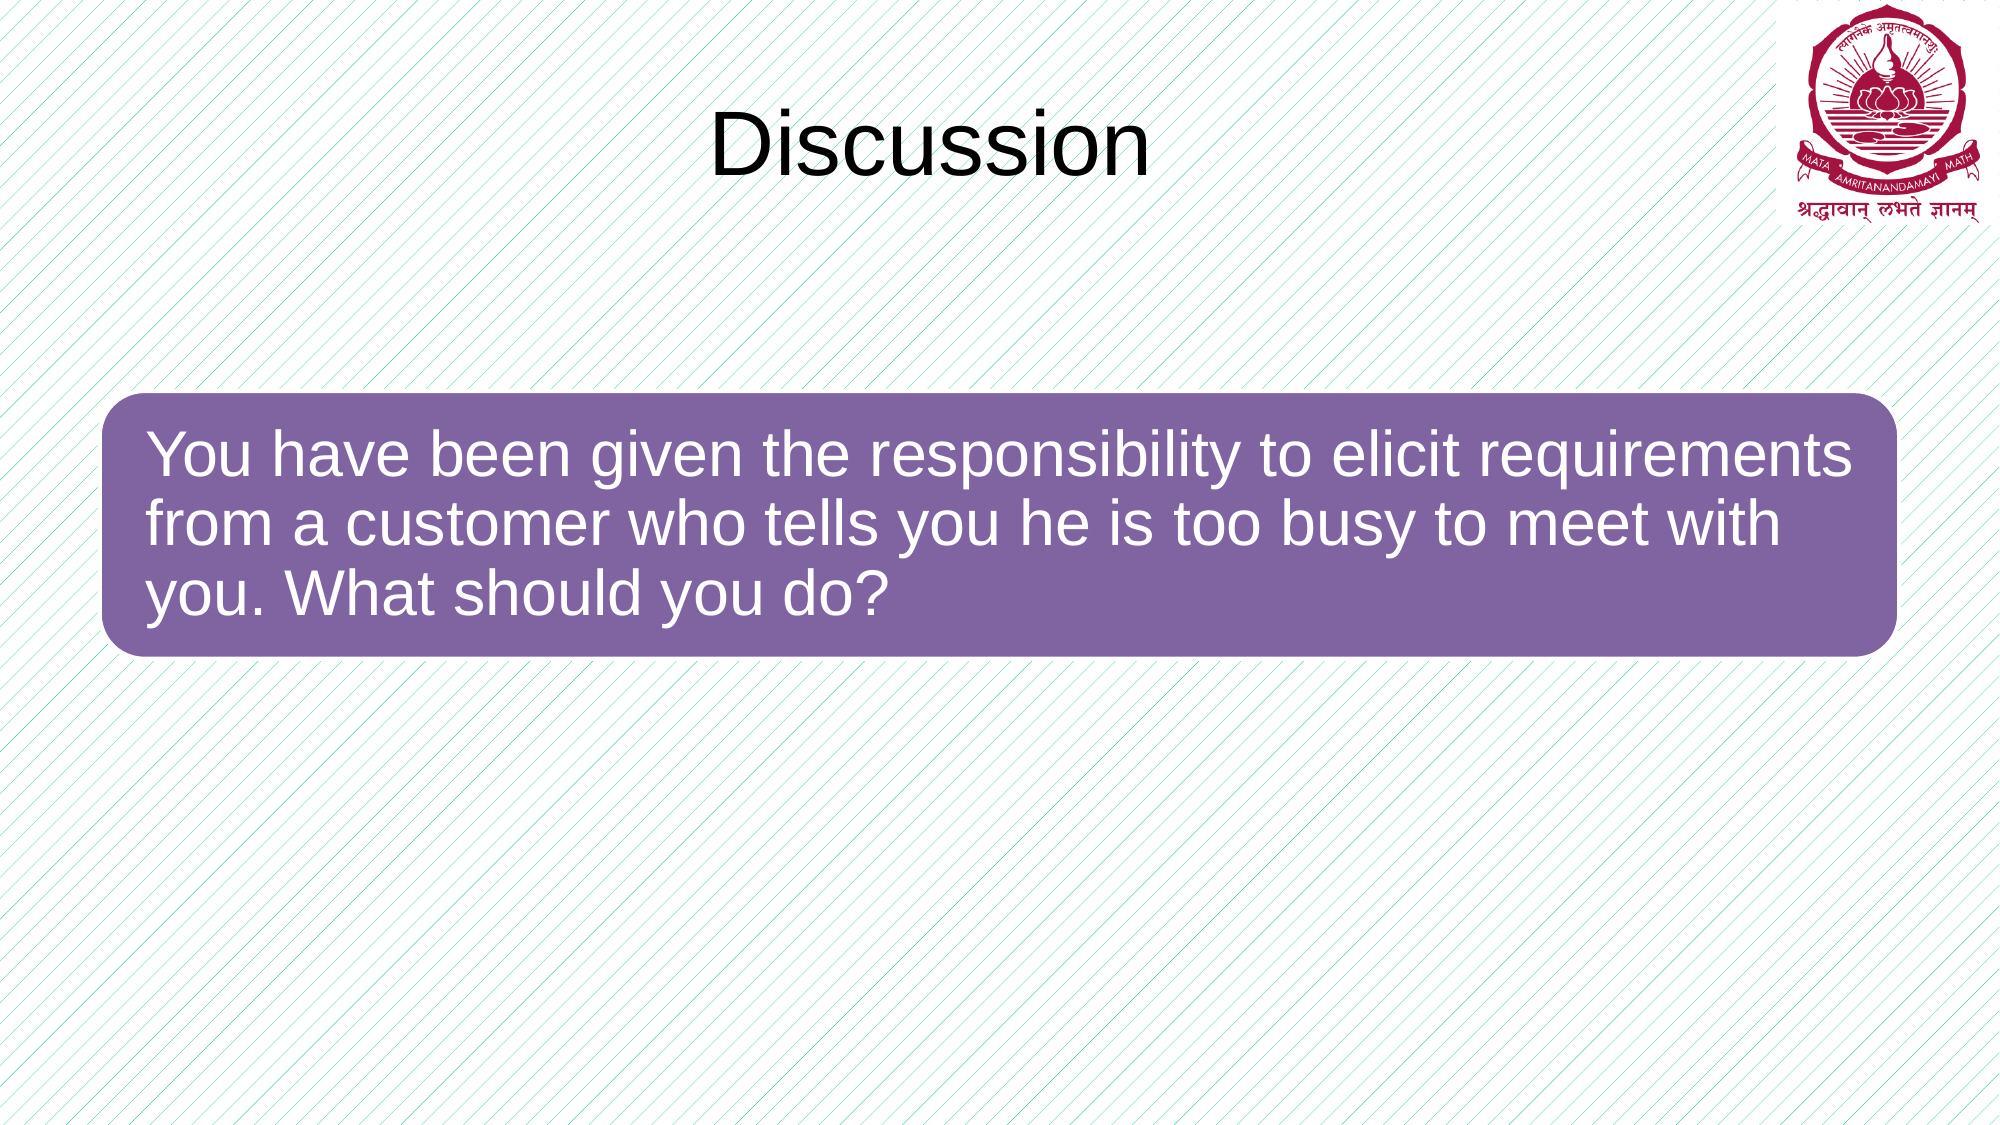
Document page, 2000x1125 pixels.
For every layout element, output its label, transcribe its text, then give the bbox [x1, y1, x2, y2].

title Discussion [99, 45, 1763, 233]
picture [1776, 1, 2000, 225]
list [99, 387, 1900, 663]
